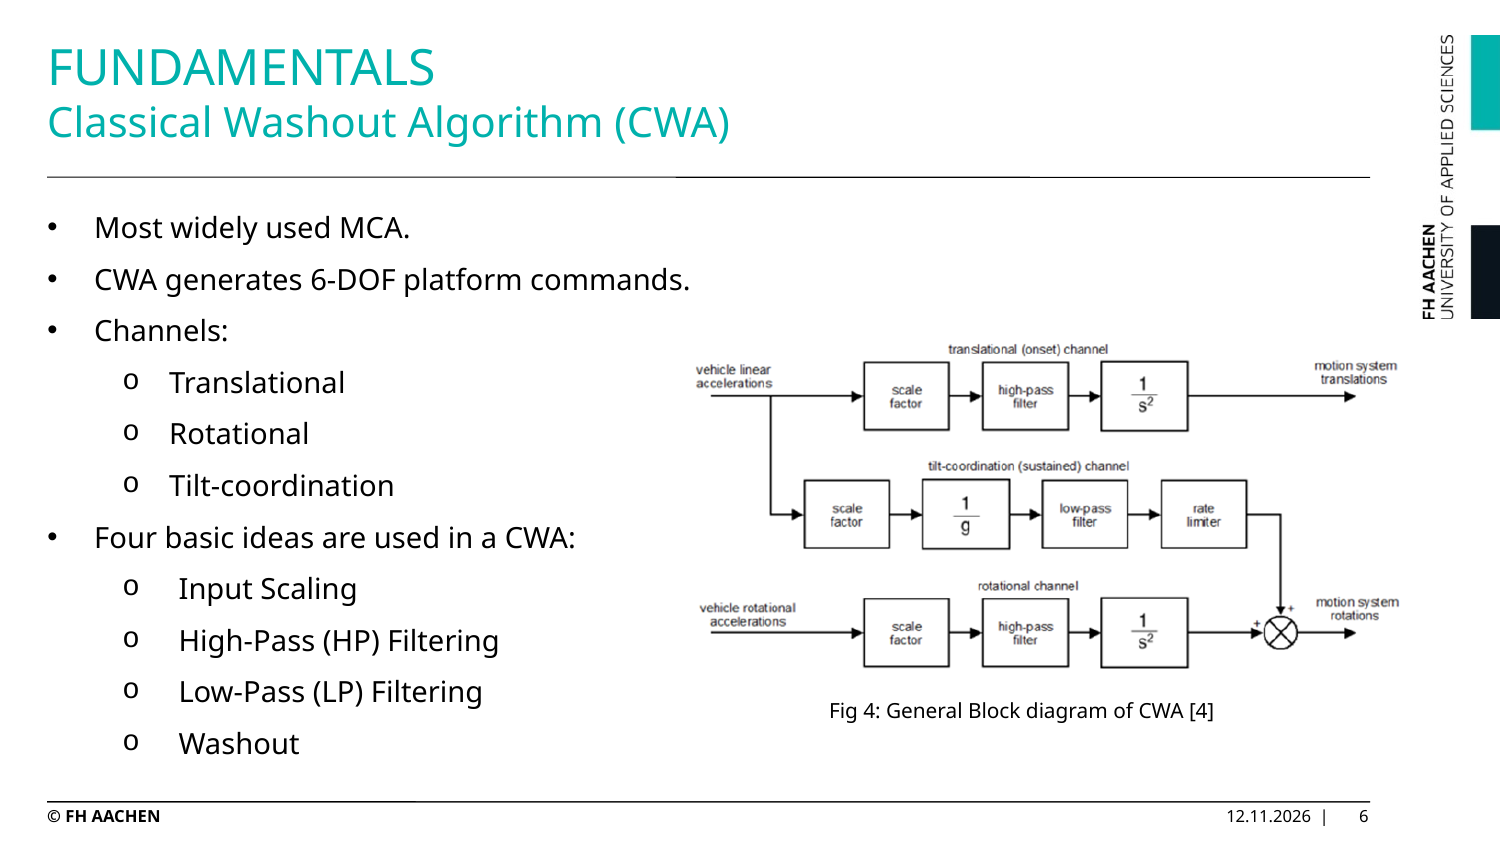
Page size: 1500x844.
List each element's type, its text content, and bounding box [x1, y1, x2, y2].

slide_number 6 [1319, 806, 1369, 822]
title FUNDAMENTALS Classical Washout Algorithm (CWA) [47, 35, 1370, 154]
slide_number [1199, 806, 1319, 822]
picture [690, 326, 1410, 670]
picture [1411, 35, 1500, 319]
text_box Fig 4: General Block diagram of CWA [4] [814, 690, 1286, 730]
list Most widely used MCA. CWA generates 6-DOF platform commands. Channels: Translational Rotational Tilt-coordination Four basic ideas are used in a CWA: Input Scaling High-Pass (HP) Filtering Low-Pass (LP) Filtering Washout [47, 209, 939, 785]
footer © FH AACHEN [47, 806, 988, 822]
